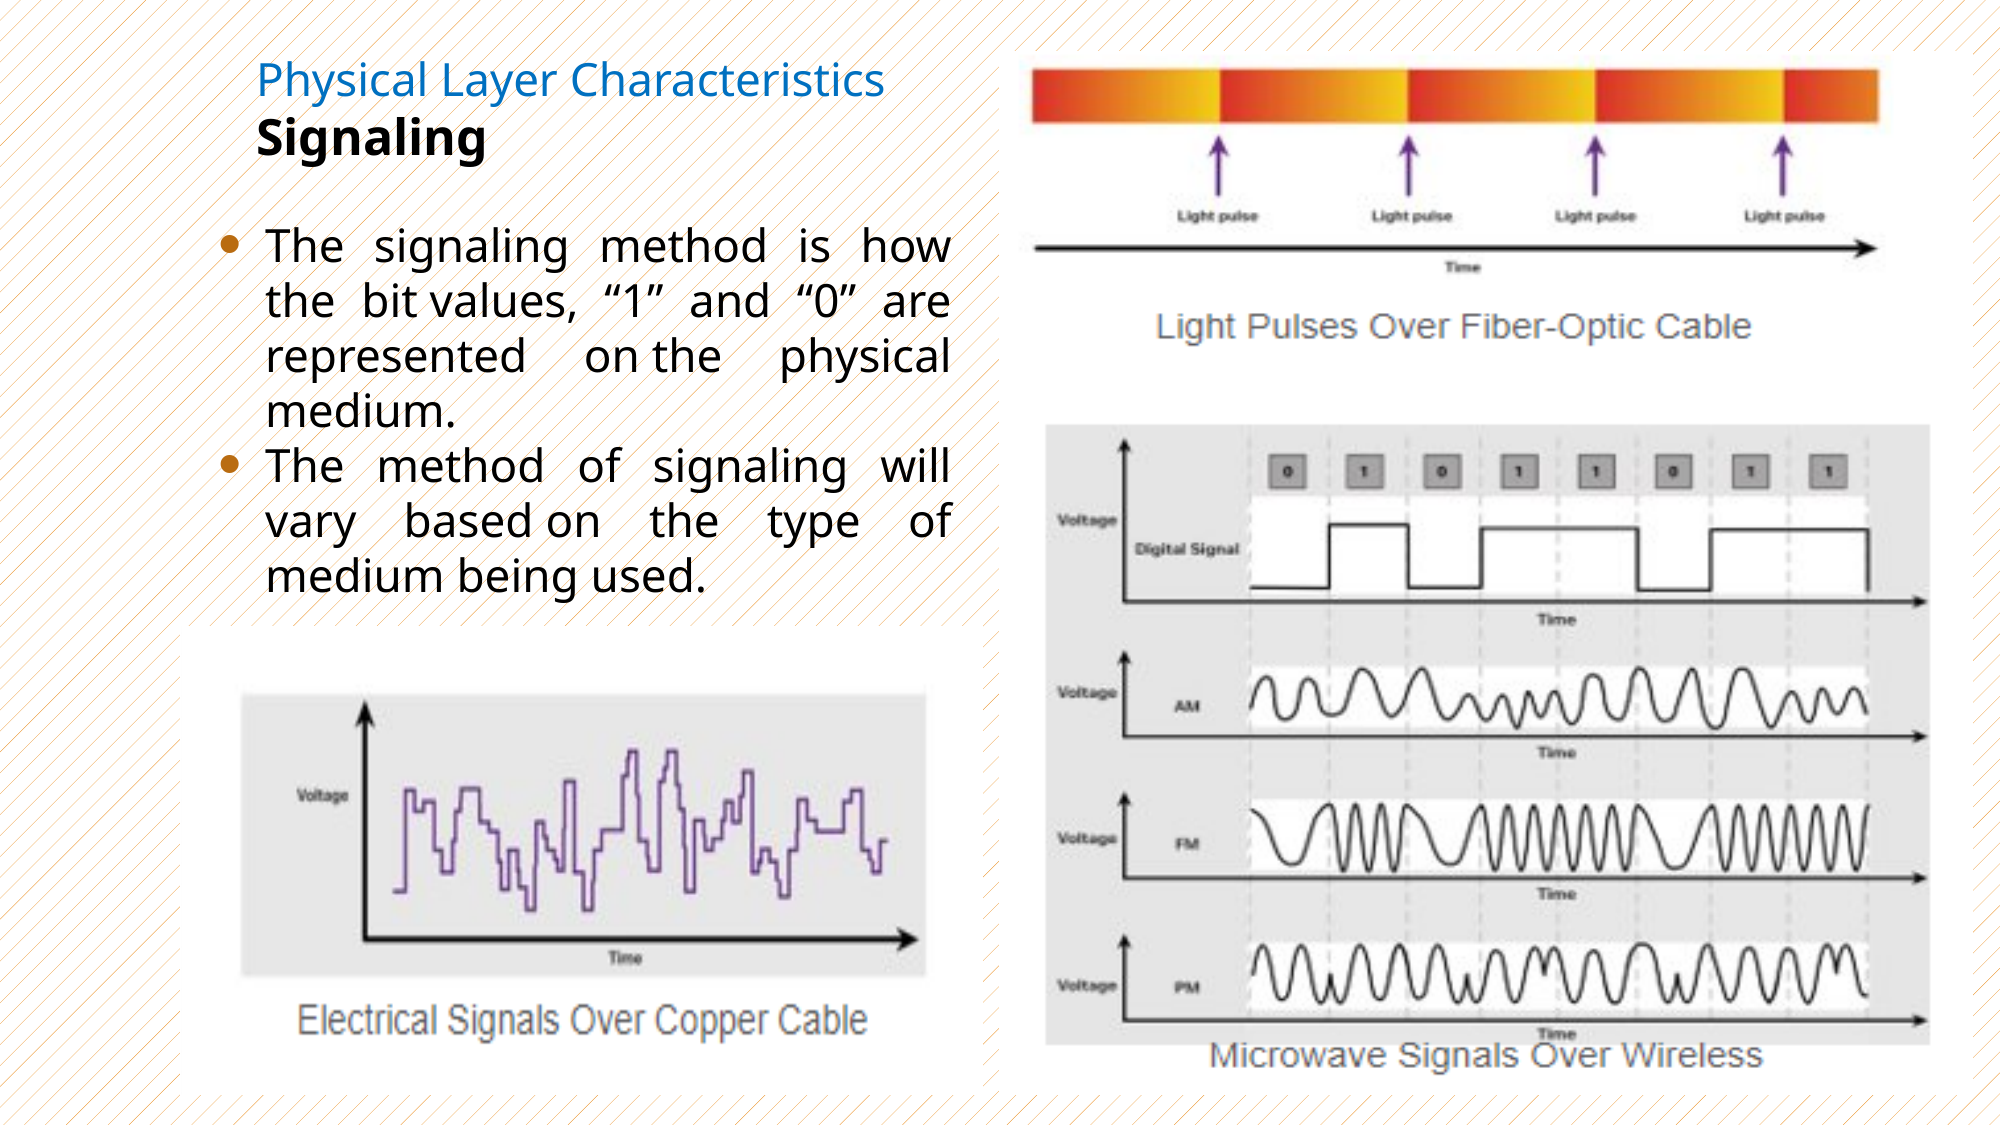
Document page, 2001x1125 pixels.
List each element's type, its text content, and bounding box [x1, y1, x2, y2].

picture [998, 51, 1973, 1095]
title Physical Layer Characteristics Signaling [241, 44, 1885, 332]
picture [180, 626, 983, 1095]
list The signaling method is how the bit values, “1” and “0” are represented on the physical medium. The method of signaling will vary based on the type of medium being used. [203, 187, 968, 626]
